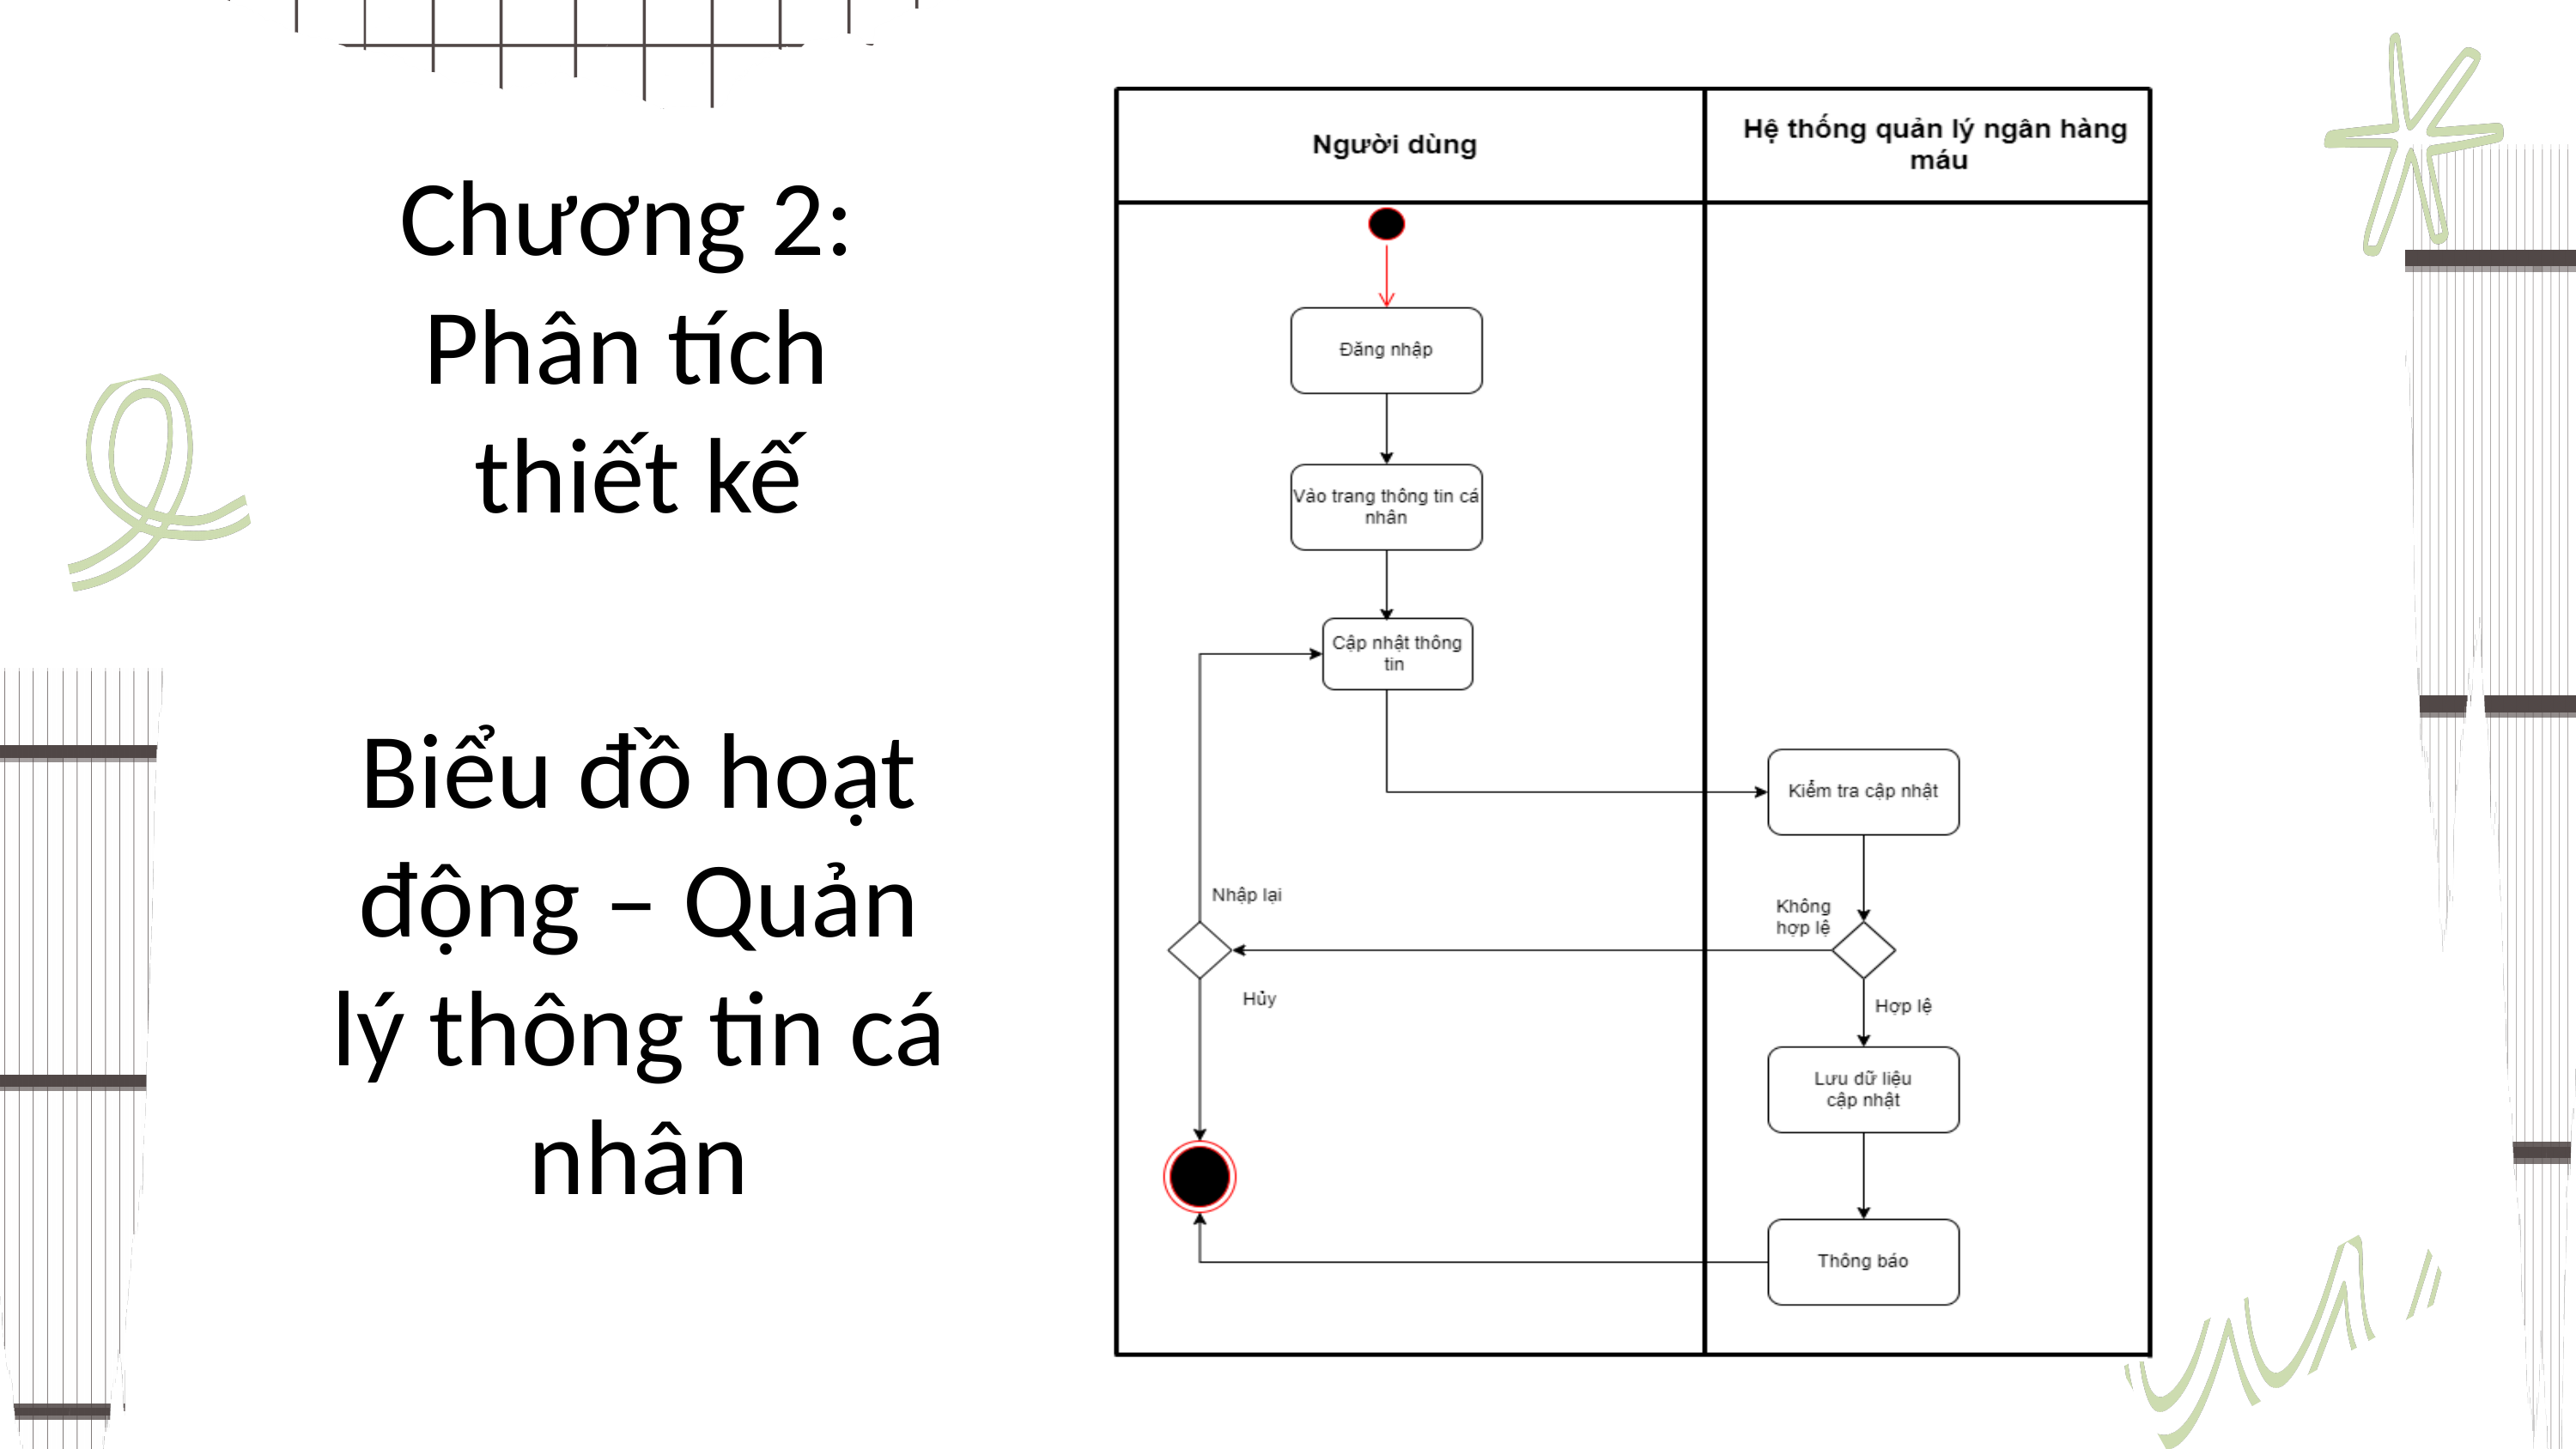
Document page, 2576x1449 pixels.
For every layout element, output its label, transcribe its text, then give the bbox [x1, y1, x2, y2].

text_box [0, 668, 163, 1449]
text_box Chương 2: Phân tích thiết kế [335, 141, 943, 541]
text_box [2324, 33, 2504, 257]
text_box [32, 361, 258, 593]
text_box [2122, 1208, 2454, 1449]
text_box [0, 0, 1057, 110]
text_box [2405, 144, 2576, 1449]
picture [1113, 87, 2154, 1362]
text_box Biểu đồ hoạt động – Quản lý thông tin cá nhân [312, 694, 966, 1222]
